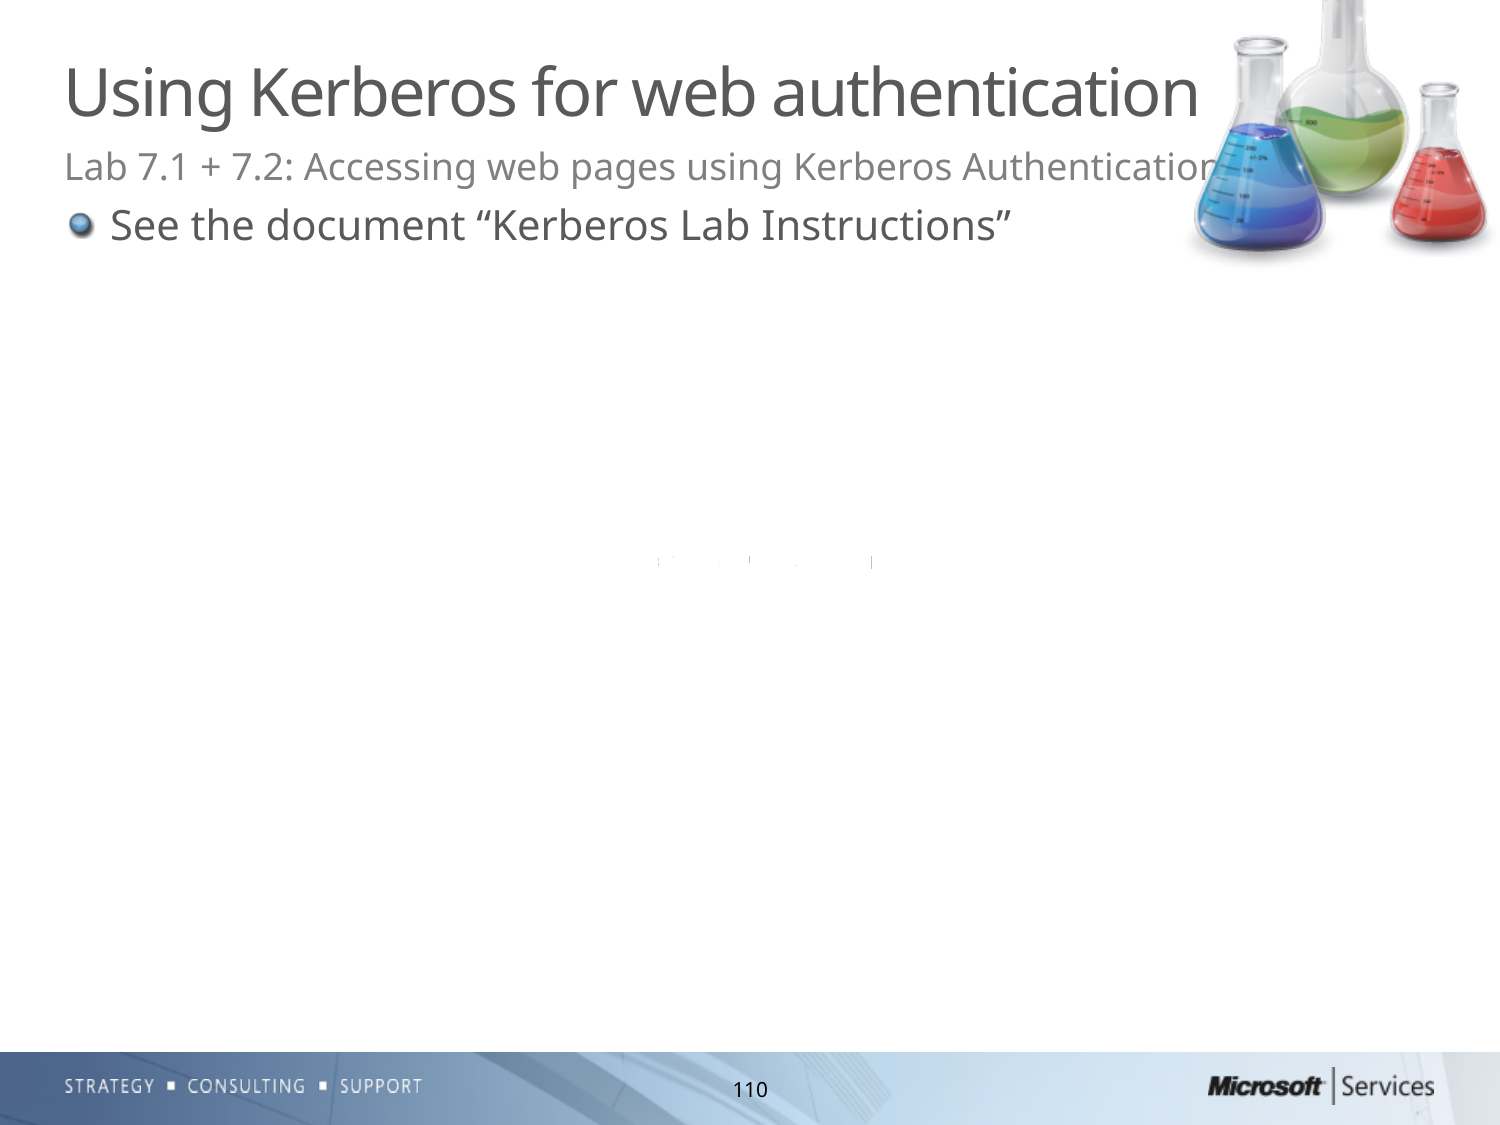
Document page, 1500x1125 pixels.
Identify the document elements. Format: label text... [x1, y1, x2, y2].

picture [0, 1052, 1500, 1125]
list Lab 7.1 + 7.2: Accessing web pages using Kerberos Authentication [63, 143, 1158, 188]
picture [64, 209, 95, 239]
picture [613, 556, 887, 569]
picture [1163, 0, 1500, 278]
list See the document “Kerberos Lab Instructions” [64, 198, 1158, 250]
title Using Kerberos for web authentication [63, 59, 1158, 143]
